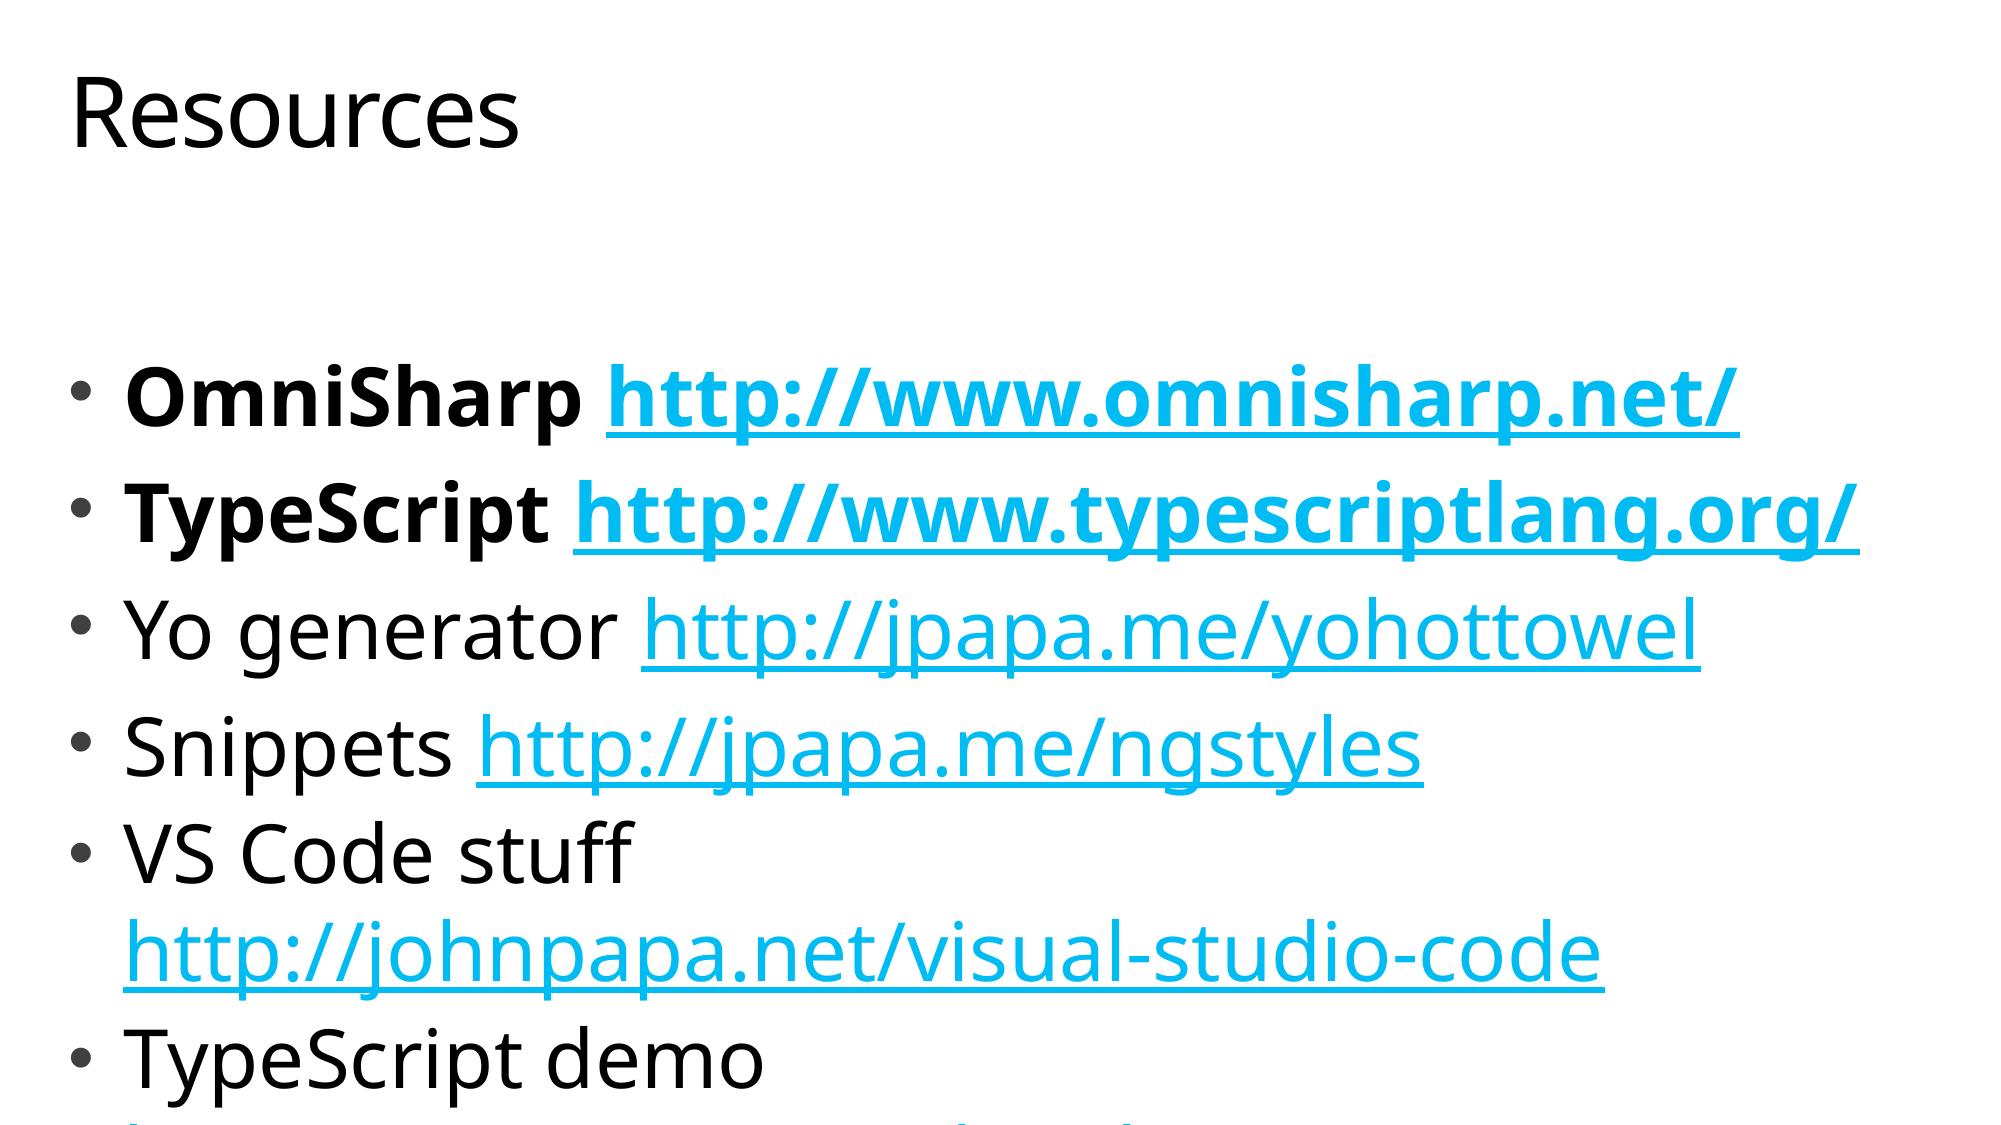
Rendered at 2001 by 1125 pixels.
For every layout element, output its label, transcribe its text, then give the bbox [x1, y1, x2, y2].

title Resources [44, 47, 1957, 196]
list OmniSharp http://www.omnisharp.net/ TypeScript http://www.typescriptlang.org/ Yo generator http://jpapa.me/yohottowel Snippets http://jpapa.me/ngstyles VS Code stuff http://johnpapa.net/visual-studio-code TypeScript demo http://jpapa.me/vscodetsdemo [44, 330, 2000, 1038]
